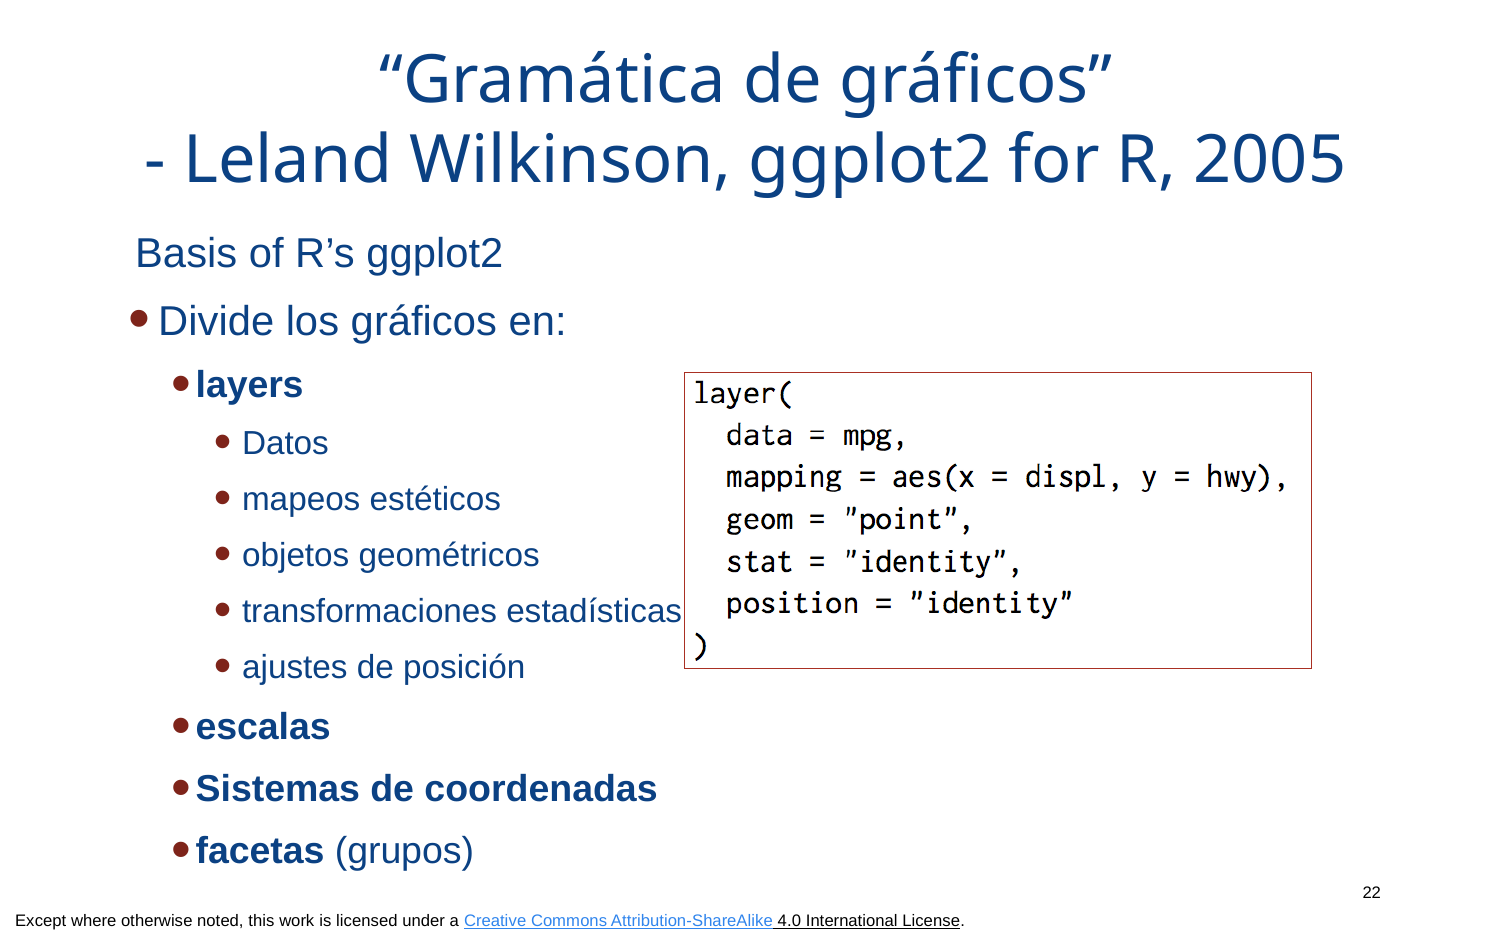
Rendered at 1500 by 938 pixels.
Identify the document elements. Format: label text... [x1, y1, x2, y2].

list Basis of R’s ggplot2 Divide los gráficos en: layers Datos mapeos estéticos objetos geométricos transformaciones estadísticas ajustes de posición escalas Sistemas de coordenadas facetas (grupos) [77, 204, 1423, 892]
title “Gramática de gráficos” - Leland Wilkinson, ggplot2 for R, 2005 [77, 26, 1416, 204]
slide_number 22 [1347, 866, 1416, 917]
picture [683, 372, 1312, 669]
